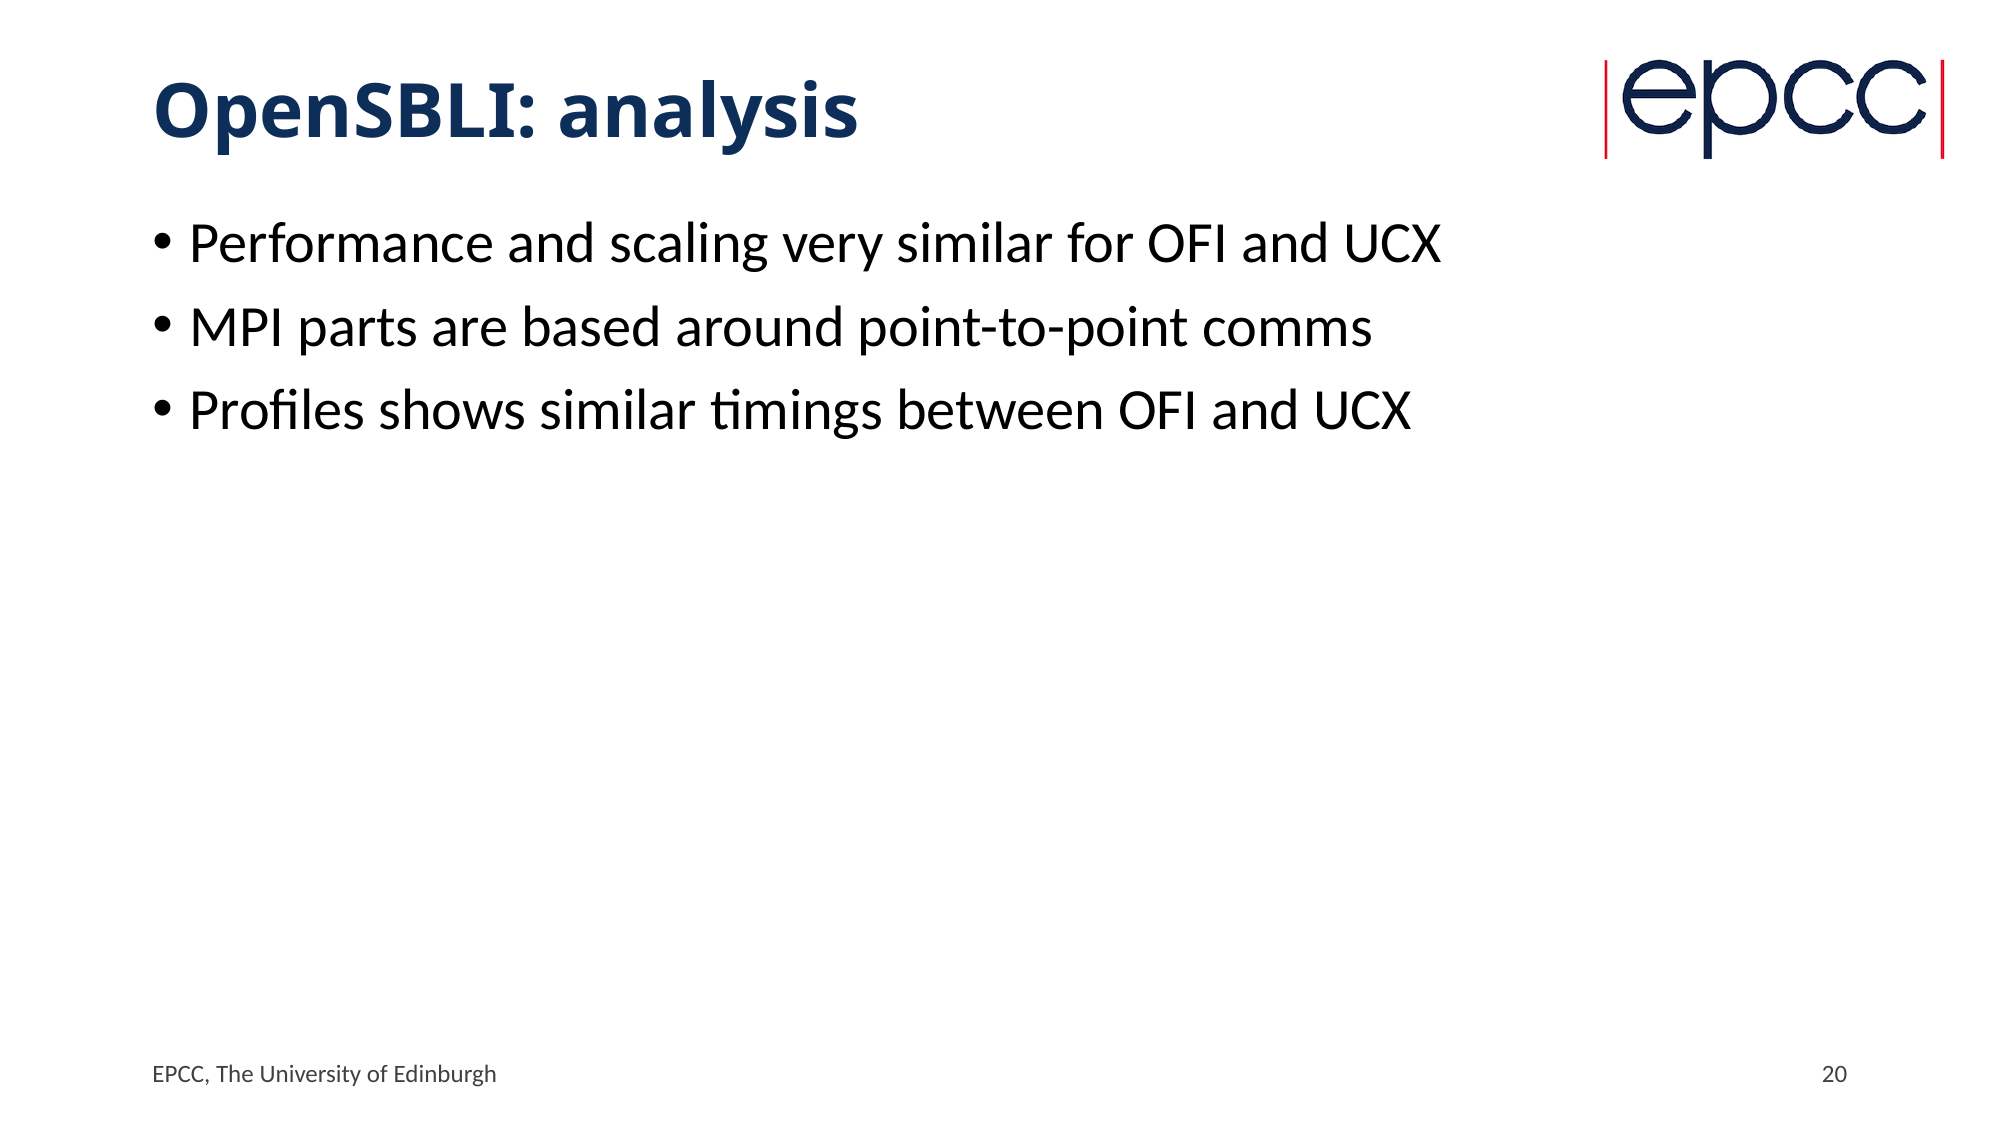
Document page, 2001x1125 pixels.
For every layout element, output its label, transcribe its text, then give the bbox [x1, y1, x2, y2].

footer EPCC, The University of Edinburgh [137, 1042, 813, 1103]
picture [1592, 49, 1954, 168]
title OpenSBLI: analysis [137, 59, 1863, 168]
slide_number 20 [1412, 1042, 1863, 1103]
list Performance and scaling very similar for OFI and UCX MPI parts are based around point-to-point comms Profiles shows similar timings between OFI and UCX [137, 204, 1863, 1014]
